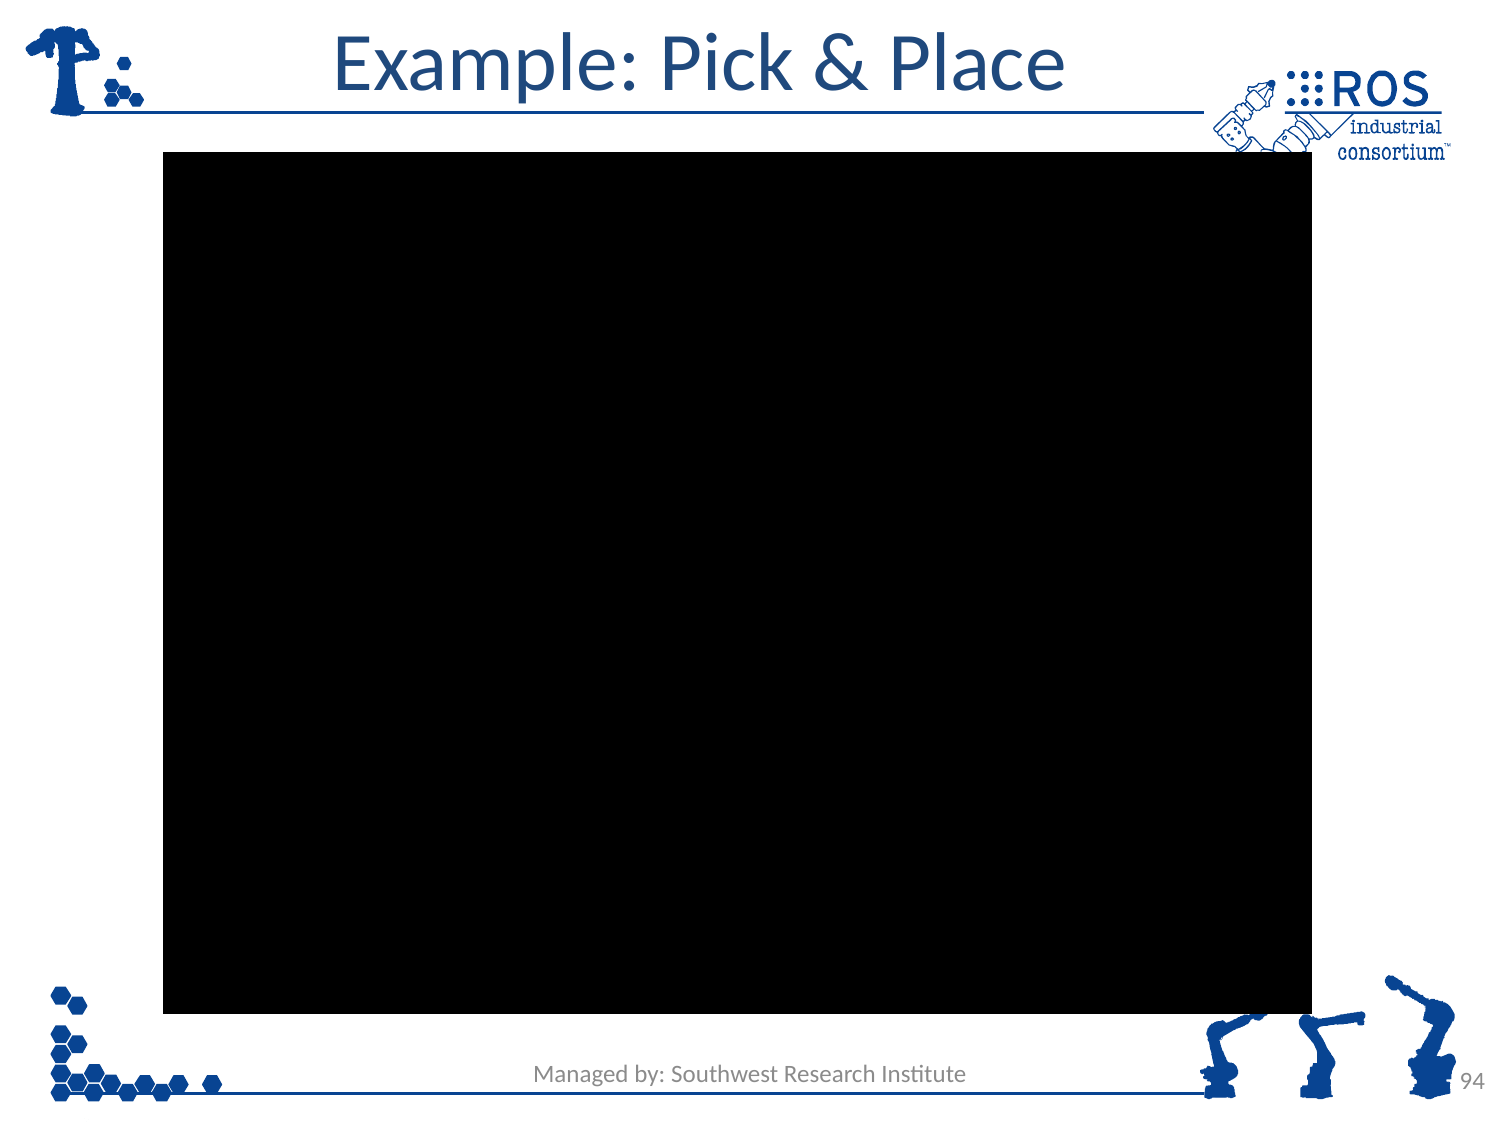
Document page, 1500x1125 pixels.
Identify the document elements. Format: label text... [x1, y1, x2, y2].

footer Managed by: Southwest Research Institute [468, 1042, 1032, 1103]
slide_number [99, 1025, 388, 1085]
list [162, 151, 1313, 1015]
title Example: Pick & Place [150, 0, 1250, 113]
slide_number 94 [1149, 1050, 1500, 1110]
